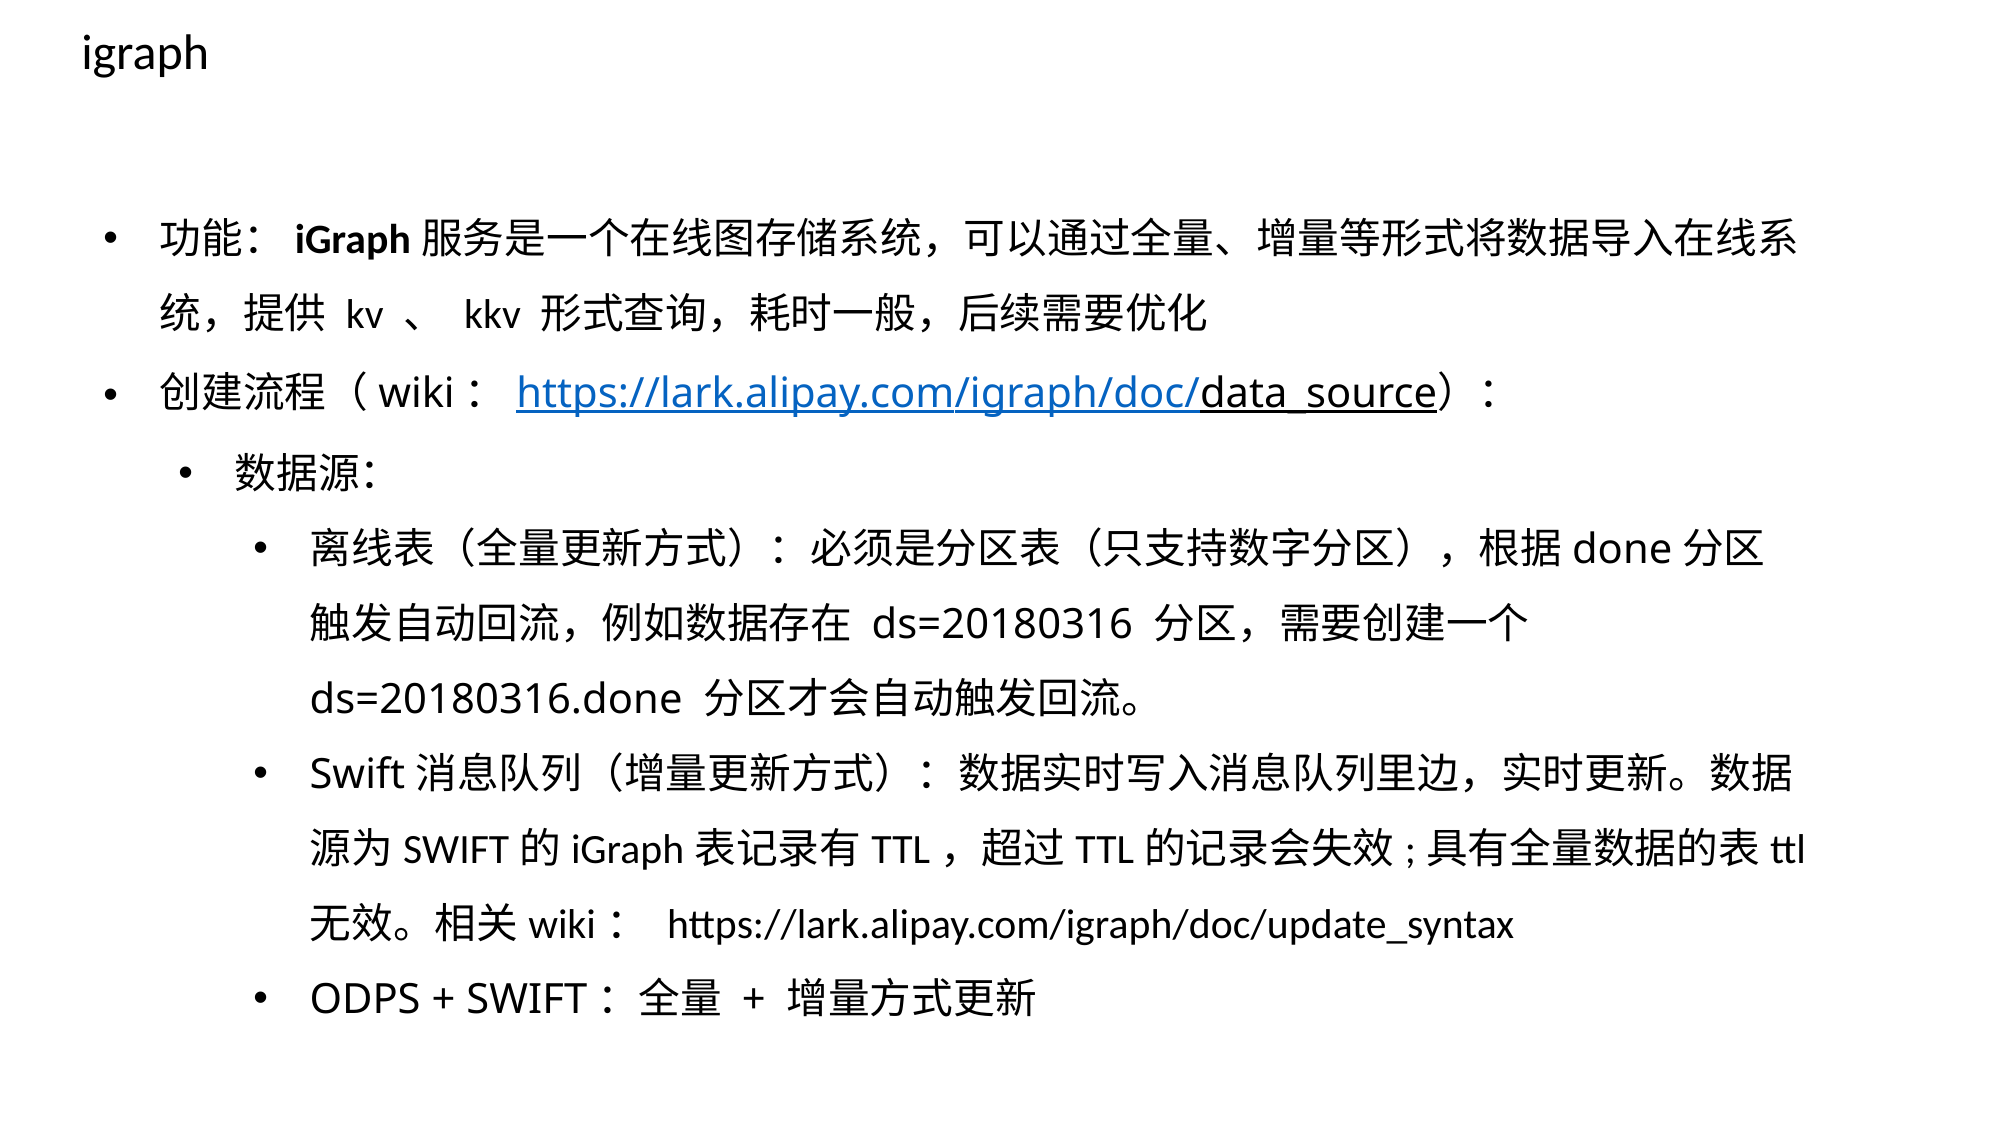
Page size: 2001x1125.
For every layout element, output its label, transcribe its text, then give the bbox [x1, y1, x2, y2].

text_box 功能：iGraph服务是一个在线图存储系统，可以通过全量、增量等形式将数据导入在线系统，提供 kv 、 kkv 形式查询，耗时一般，后续需要优化 创建流程（wiki：https://lark.alipay.com/igraph/doc/data_source）： 数据源： 离线表（全量更新方式）：必须是分区表（只支持数字分区），根据done分区触发自动回流，例如数据存在 ds=20180316 分区，需要创建一个 ds=20180316.done 分区才会自动触发回流。 Swift消息队列（增量更新方式）：数据实时写入消息队列里边，实时更新。数据源为SWIFT的iGraph表记录有TTL，超过TTL的记录会失效;具有全量数据的表ttl无效。相关wiki： https://lark.alipay.com/igraph/doc/update_syntax ODPS + SWIFT：全量 + 增量方式更新 [88, 179, 1821, 1030]
text_box igraph [66, 11, 1957, 87]
